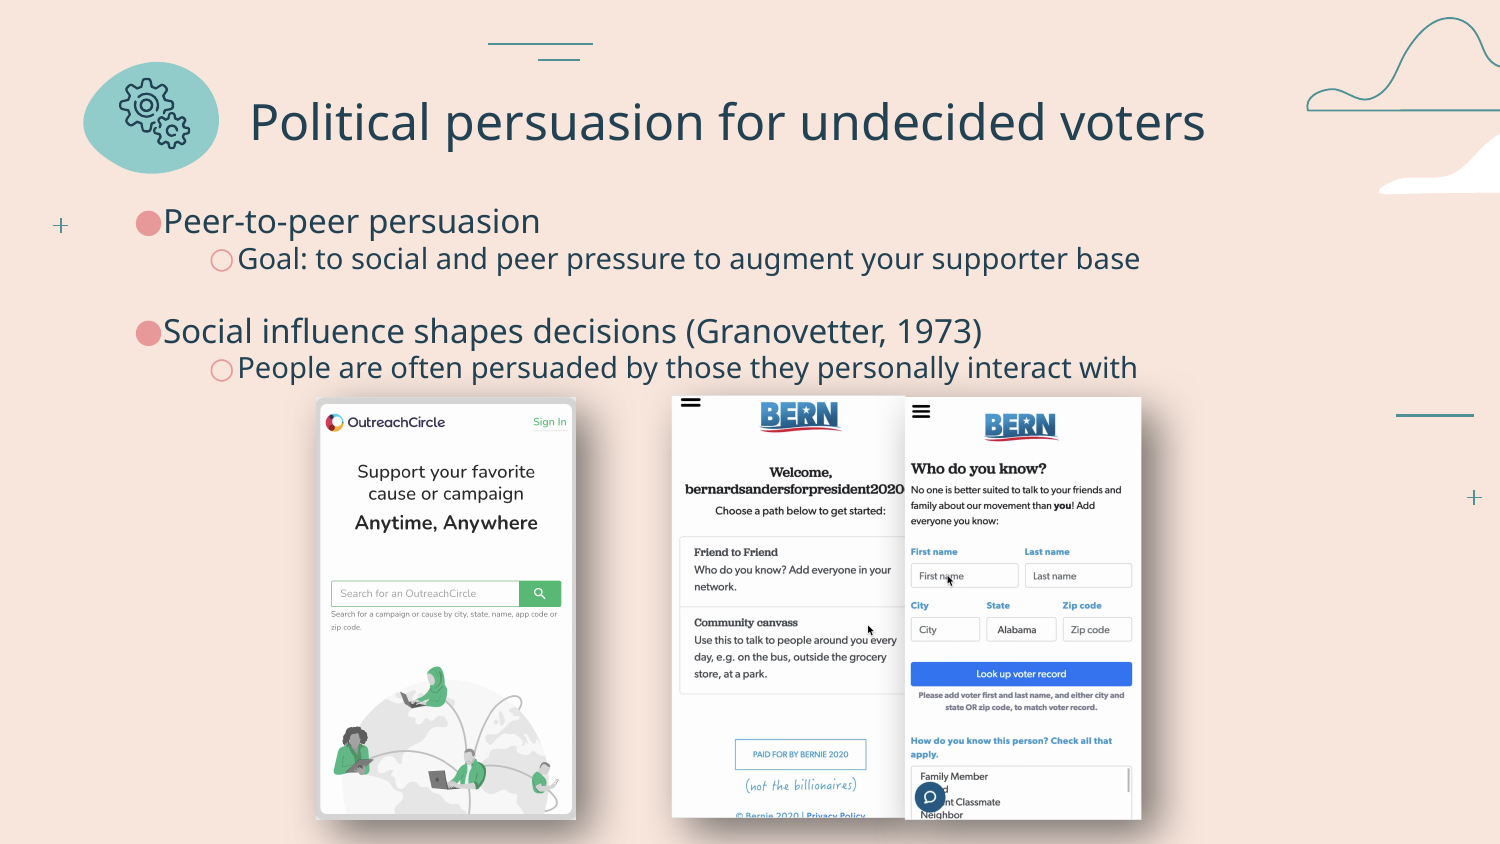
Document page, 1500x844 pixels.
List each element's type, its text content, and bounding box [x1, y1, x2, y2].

text_box Peer-to-peer persuasion Goal: to social and peer pressure to augment your supporter base Social influence shapes decisions (Granovetter, 1973) People are often persuaded by those they personally interact with [119, 185, 1397, 766]
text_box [671, 395, 1142, 820]
text_box [860, 133, 1423, 194]
picture [316, 397, 576, 820]
title Political persuasion for undecided voters [234, 86, 1397, 150]
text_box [82, 61, 227, 175]
